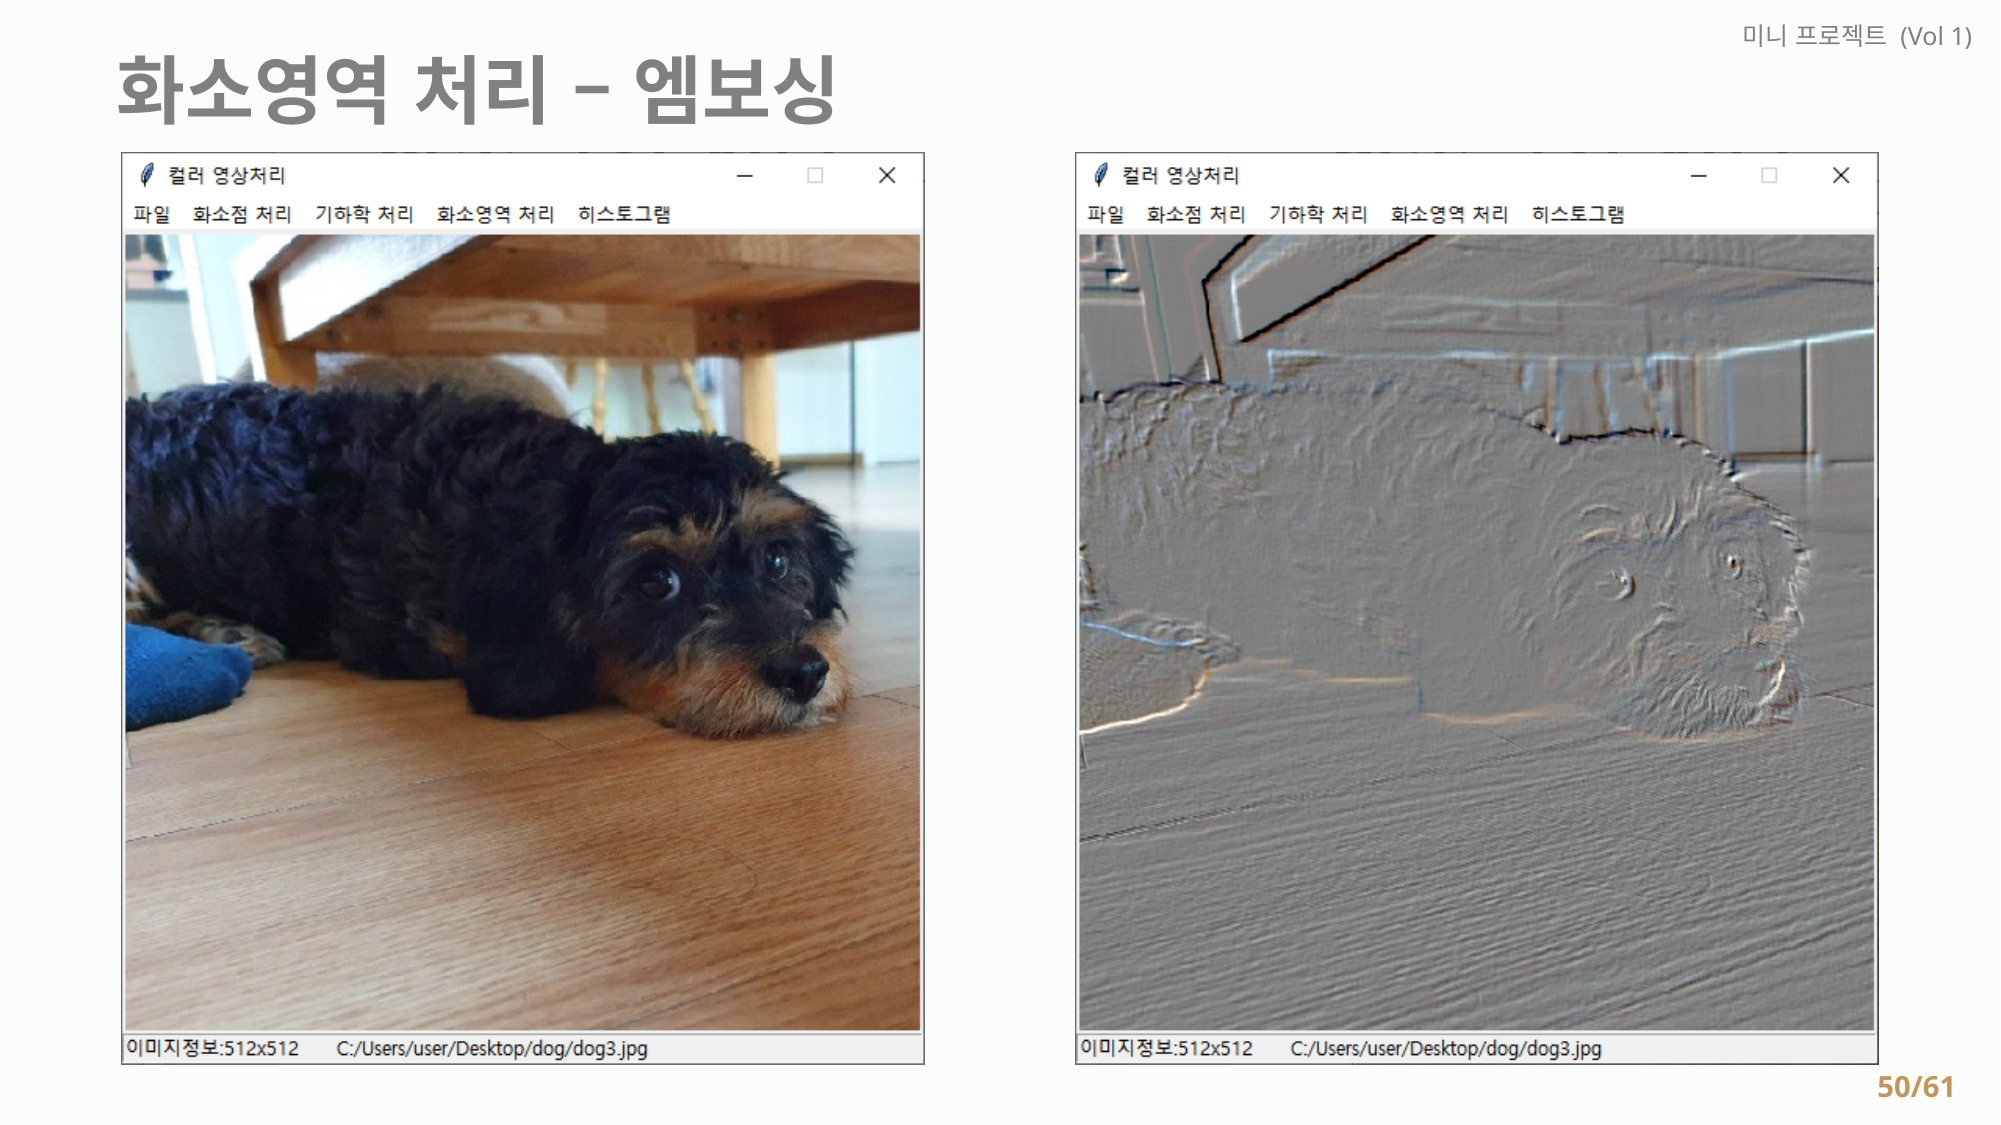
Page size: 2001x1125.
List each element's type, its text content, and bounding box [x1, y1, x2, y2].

text_box 50/61 [1862, 1061, 1972, 1112]
picture [121, 151, 925, 1065]
text_box 미니 프로젝트 (Vol 1) [1371, 13, 2000, 58]
picture [1075, 151, 1879, 1065]
text_box 화소영역 처리 – 엠보싱 [0, 35, 1257, 141]
